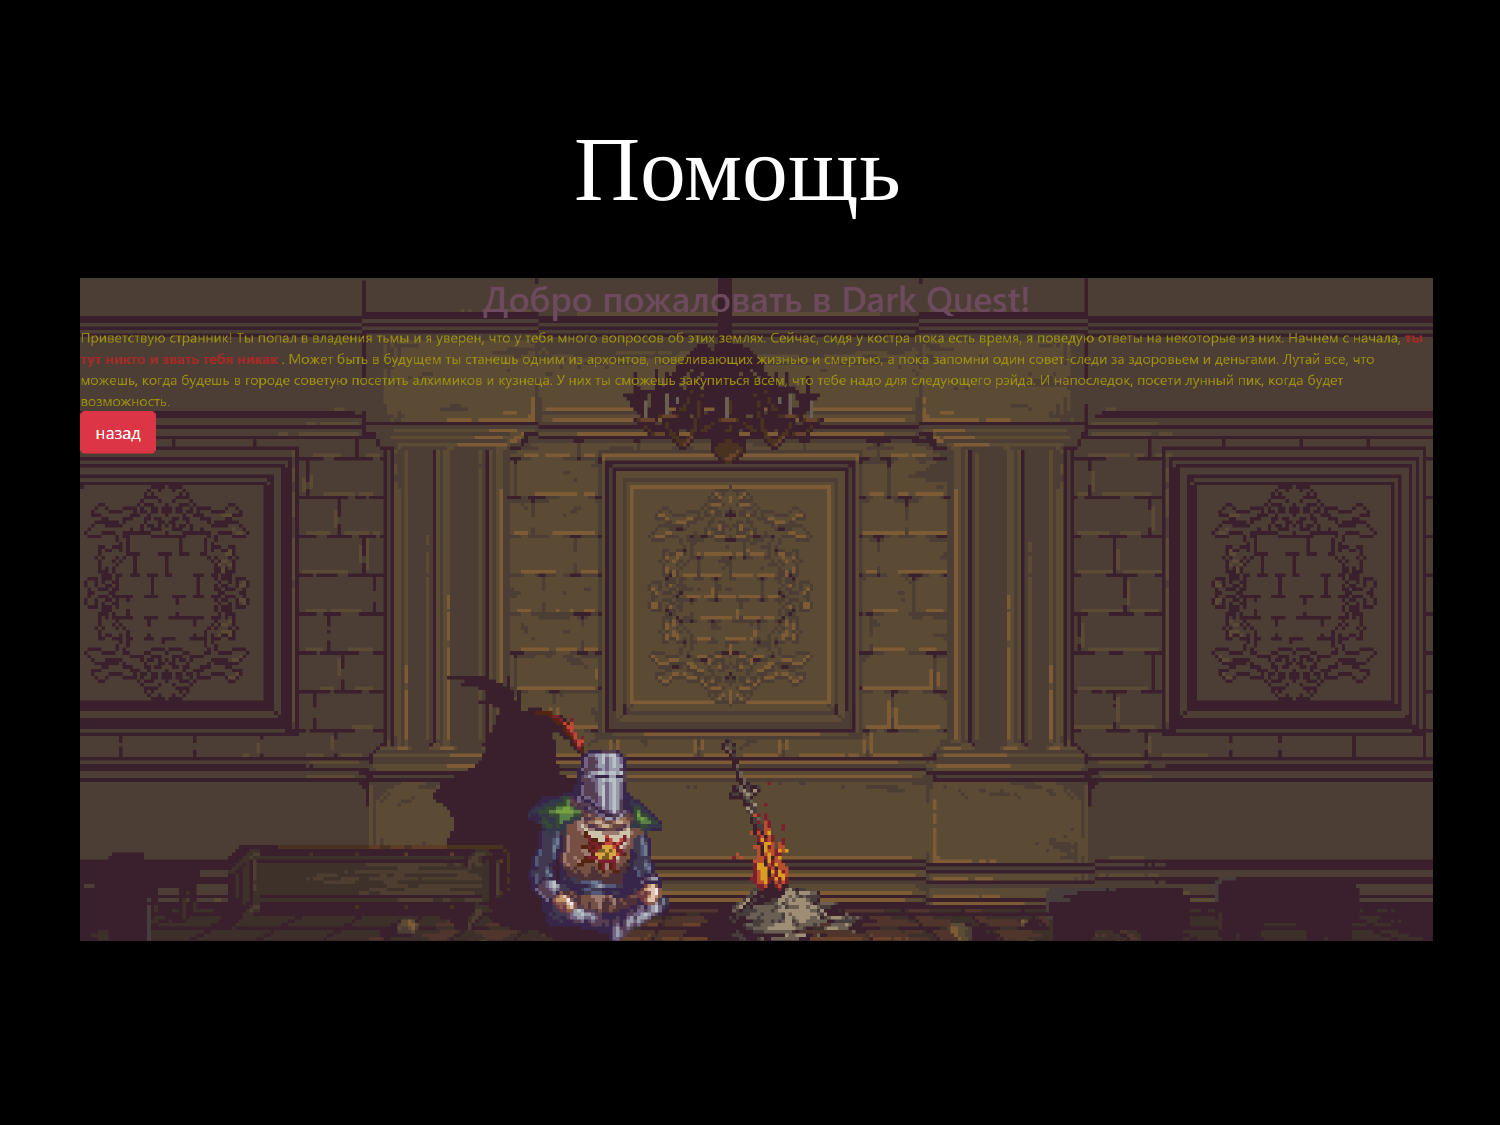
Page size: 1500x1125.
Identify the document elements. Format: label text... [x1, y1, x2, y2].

picture [79, 278, 1433, 941]
title Помощь [100, 42, 1376, 277]
